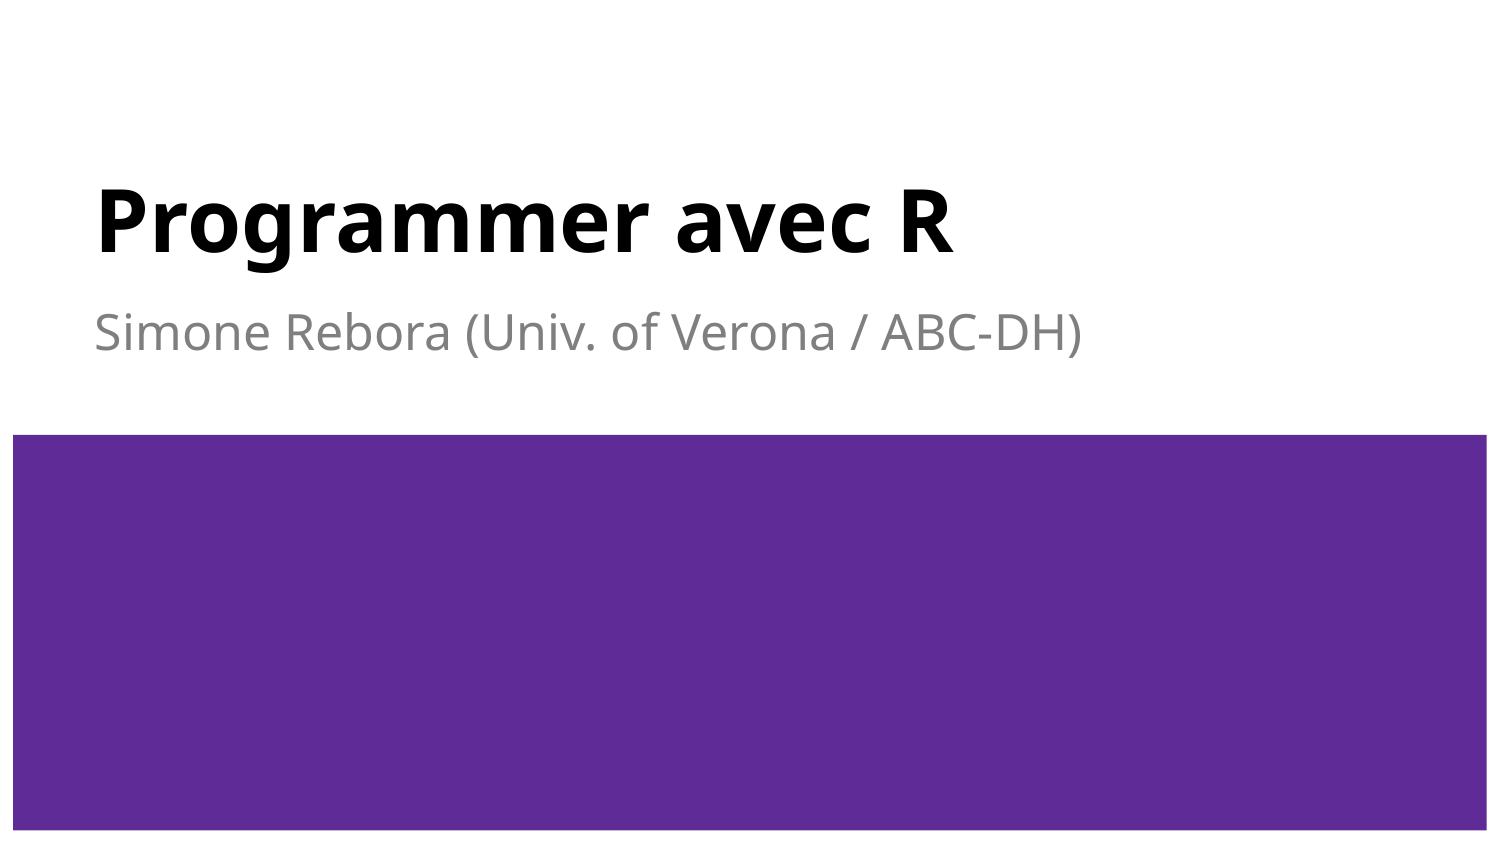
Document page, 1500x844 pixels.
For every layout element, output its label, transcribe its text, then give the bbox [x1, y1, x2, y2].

title Programmer avec R [79, 43, 1423, 285]
subtitle Simone Rebora (Univ. of Verona / ABC-DH) [79, 285, 1423, 427]
